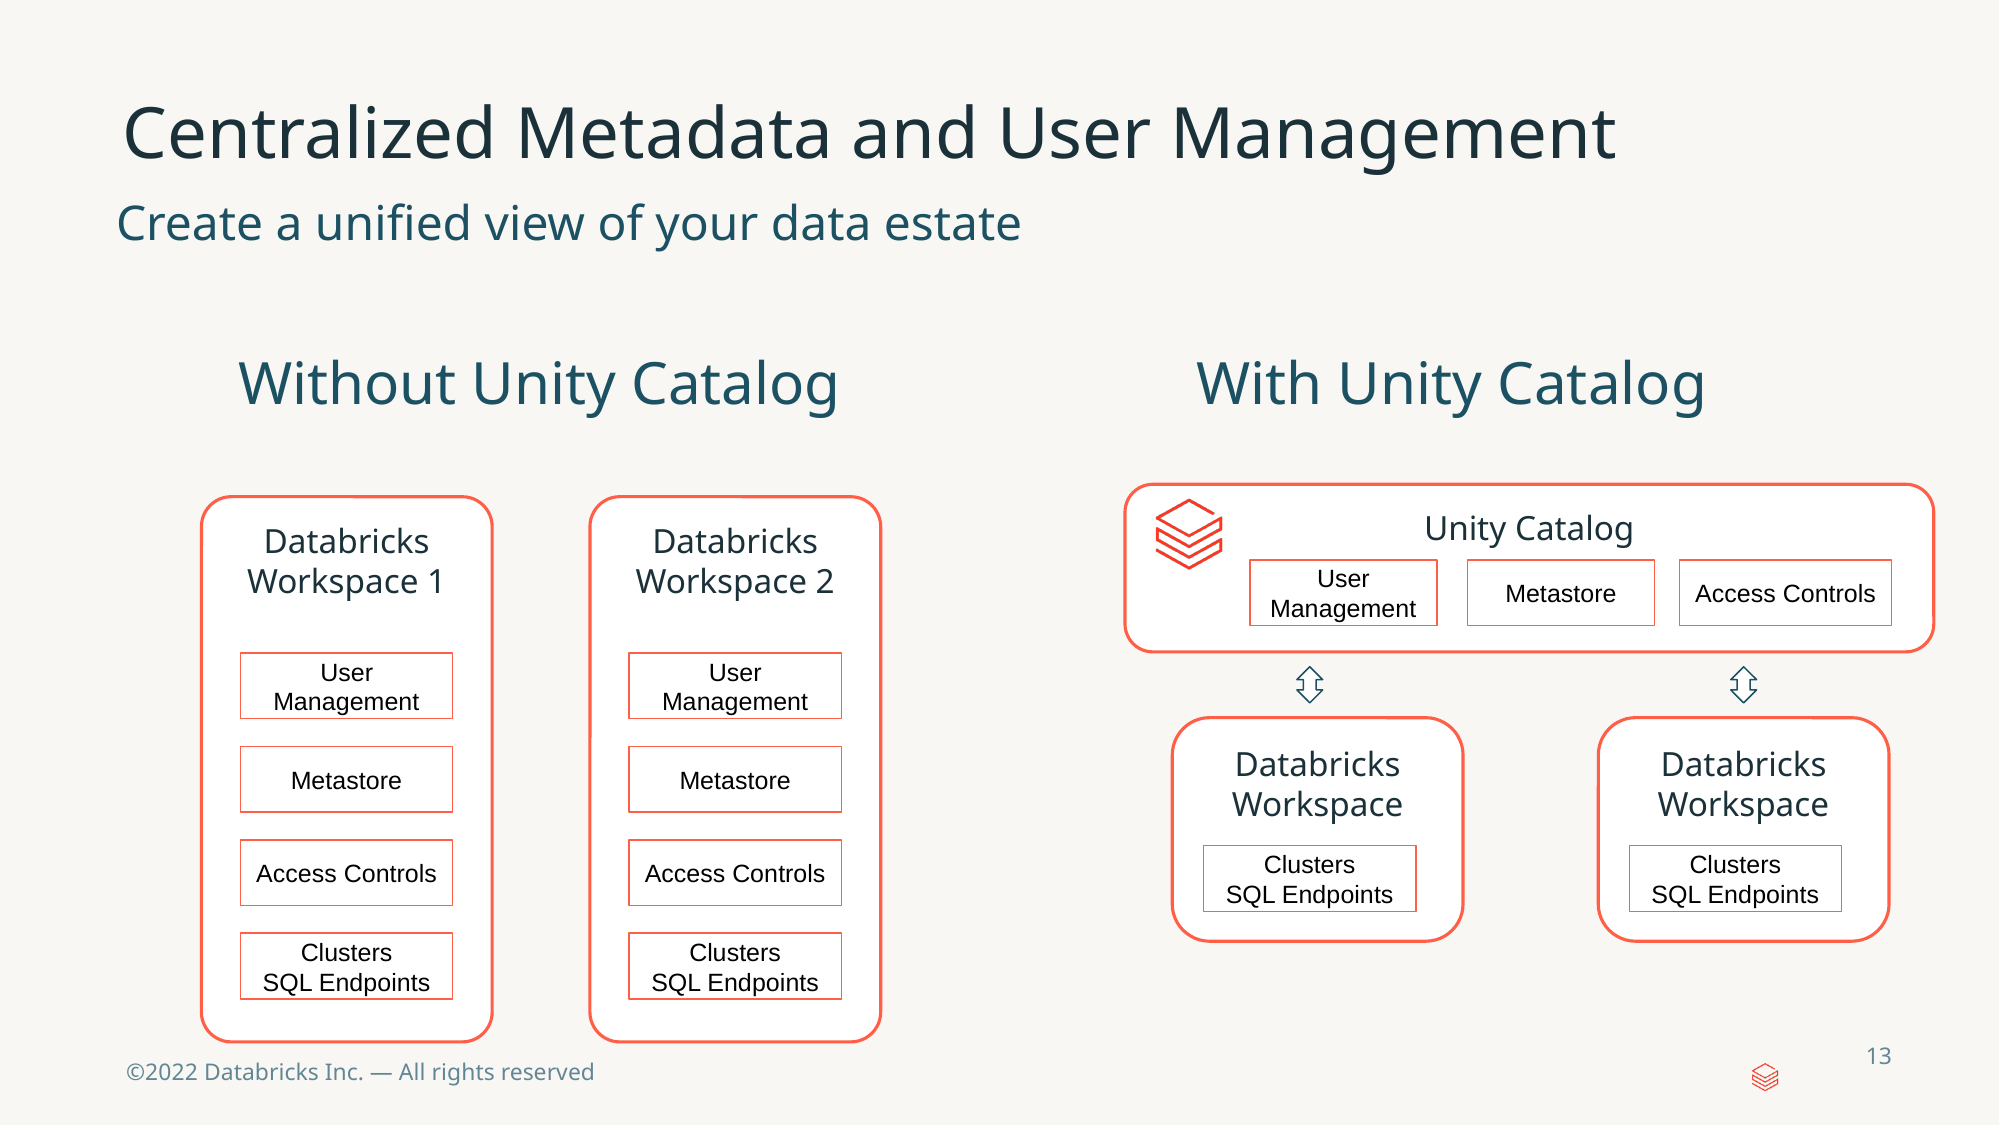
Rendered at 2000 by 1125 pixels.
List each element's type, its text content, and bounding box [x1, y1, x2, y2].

text_box Metastore [629, 746, 842, 813]
text_box Clusters SQL Endpoints [1629, 845, 1842, 912]
text_box Clusters SQL Endpoints [629, 933, 842, 999]
text_box Databricks Workspace 1 [201, 496, 493, 1042]
text_box User Management [240, 653, 453, 719]
text_box Access Controls [629, 839, 842, 906]
slide_number ‹#› [1782, 1041, 1893, 1125]
text_box Databricks Workspace [1172, 717, 1464, 942]
title Centralized Metadata and User Management [122, 87, 1953, 184]
text_box Metastore [1467, 559, 1655, 626]
text_box Metastore [240, 746, 453, 813]
subtitle Create a unified view of your data estate [116, 192, 1891, 289]
text_box Unity Catalog [1125, 484, 1934, 652]
text_box Clusters SQL Endpoints [240, 933, 453, 999]
text_box Access Controls [240, 839, 453, 906]
text_box [1296, 666, 1323, 703]
text_box Databricks Workspace [1598, 717, 1890, 942]
text_box Clusters SQL Endpoints [1203, 845, 1416, 912]
picture [1150, 496, 1227, 572]
text_box Databricks Workspace 2 [589, 496, 881, 1042]
text_box With Unity Catalog [1034, 335, 1869, 427]
text_box User Management [1249, 559, 1438, 626]
text_box [1730, 666, 1757, 703]
text_box Without Unity Catalog [122, 335, 957, 427]
picture [1749, 1061, 1781, 1093]
text_box User Management [629, 653, 842, 719]
text_box Access Controls [1679, 559, 1892, 626]
